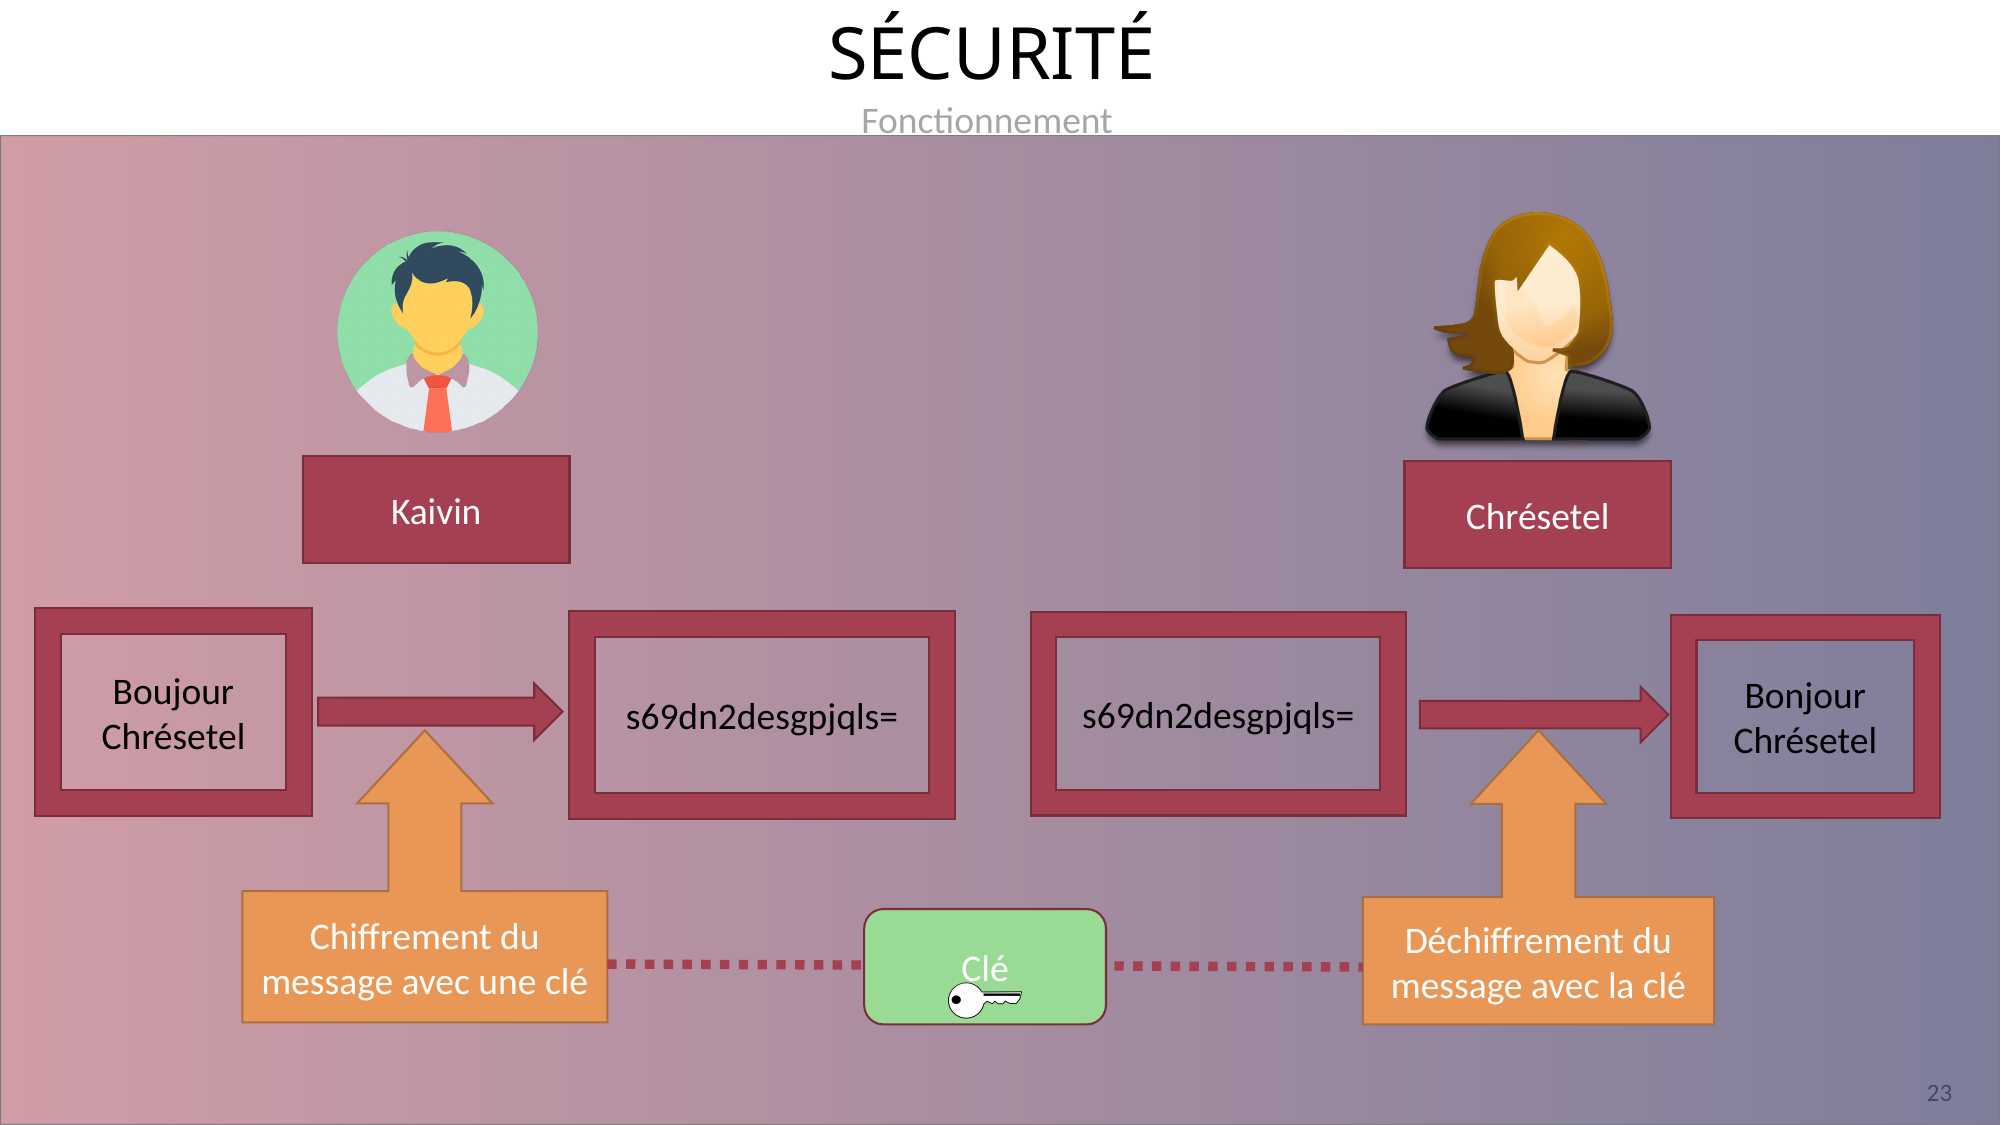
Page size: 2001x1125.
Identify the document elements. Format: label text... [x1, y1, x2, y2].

text_box Chiffrement du message avec une clé [241, 728, 609, 1024]
text_box [0, 134, 2000, 1125]
text_box Fonctionnement [846, 65, 1153, 143]
picture [218, 206, 655, 459]
text_box [317, 681, 564, 743]
text_box s69dn2desgpjqls= [568, 610, 956, 820]
text_box Clé [863, 967, 1108, 1026]
title sécurité [89, 0, 1895, 102]
picture [948, 982, 1022, 1019]
text_box Clé [863, 907, 1108, 964]
text_box s69dn2desgpjqls= [1030, 611, 1407, 817]
text_box Boujour Chrésetel [34, 607, 313, 817]
picture [1416, 211, 1660, 454]
text_box Déchiffrement du message avec la clé [1361, 728, 1716, 1026]
text_box [1418, 684, 1670, 745]
text_box Kaivin [302, 459, 571, 564]
text_box Chrésetel [1403, 460, 1672, 569]
text_box Bonjour Chrésetel [1670, 614, 1941, 819]
